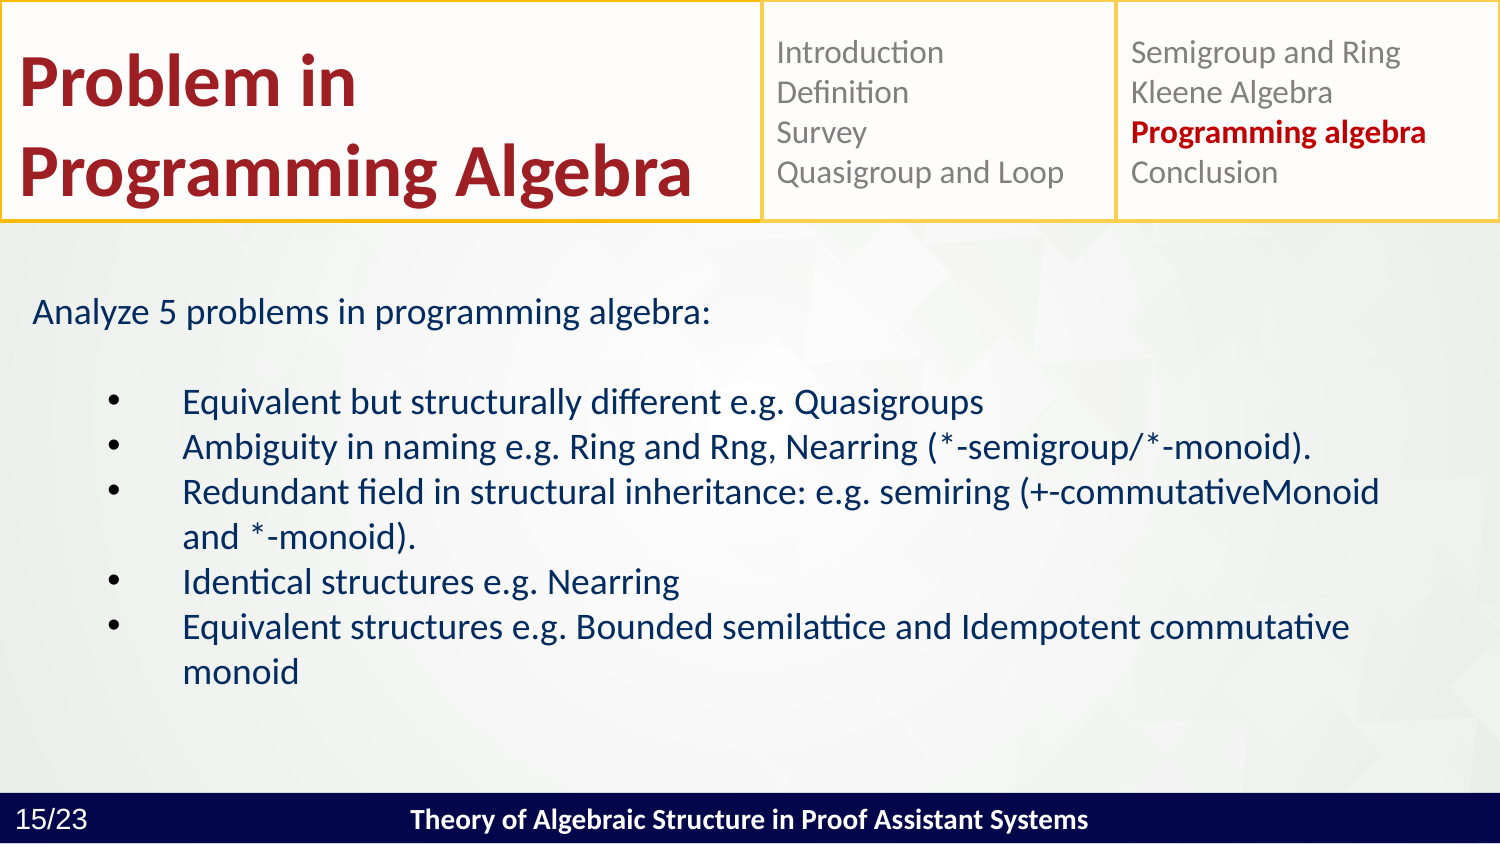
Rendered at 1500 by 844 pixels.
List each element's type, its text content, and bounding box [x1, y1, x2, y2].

text_box Introduction Definition Survey Quasigroup and Loop [761, 0, 1116, 221]
text_box [0, 0, 761, 221]
text_box Problem in Programming Algebra [4, 23, 761, 219]
text_box Theory of Algebraic Structure in Proof Assistant Systems [0, 792, 1500, 844]
text_box Analyze 5 problems in programming algebra: Equivalent but structurally different e.g. Quasigroups Ambiguity in naming e.g. Ring and Rng, Nearring (*-semigroup/*-monoid). Redundant field in structural inheritance: e.g. semiring (+-commutativeMonoid and *-monoid). Identical structures e.g. Nearring Equivalent structures e.g. Bounded semilattice and Idempotent commutative monoid [17, 280, 1449, 700]
text_box Semigroup and Ring Kleene Algebra Programming algebra Conclusion [1116, 0, 1500, 221]
text_box 15/23 [0, 792, 113, 843]
